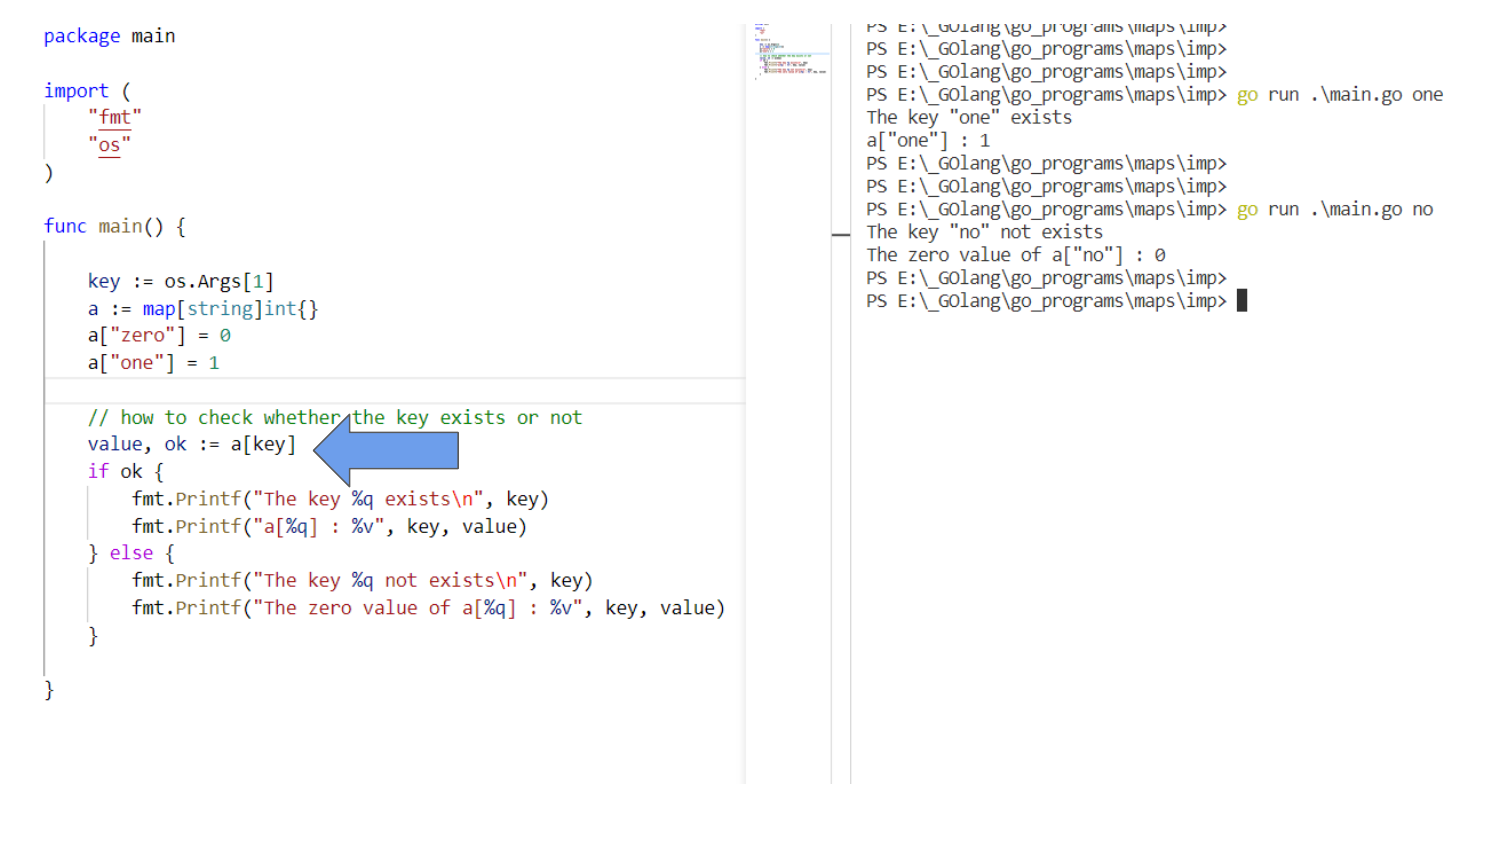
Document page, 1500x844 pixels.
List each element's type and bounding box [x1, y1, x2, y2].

picture [24, 24, 1476, 784]
